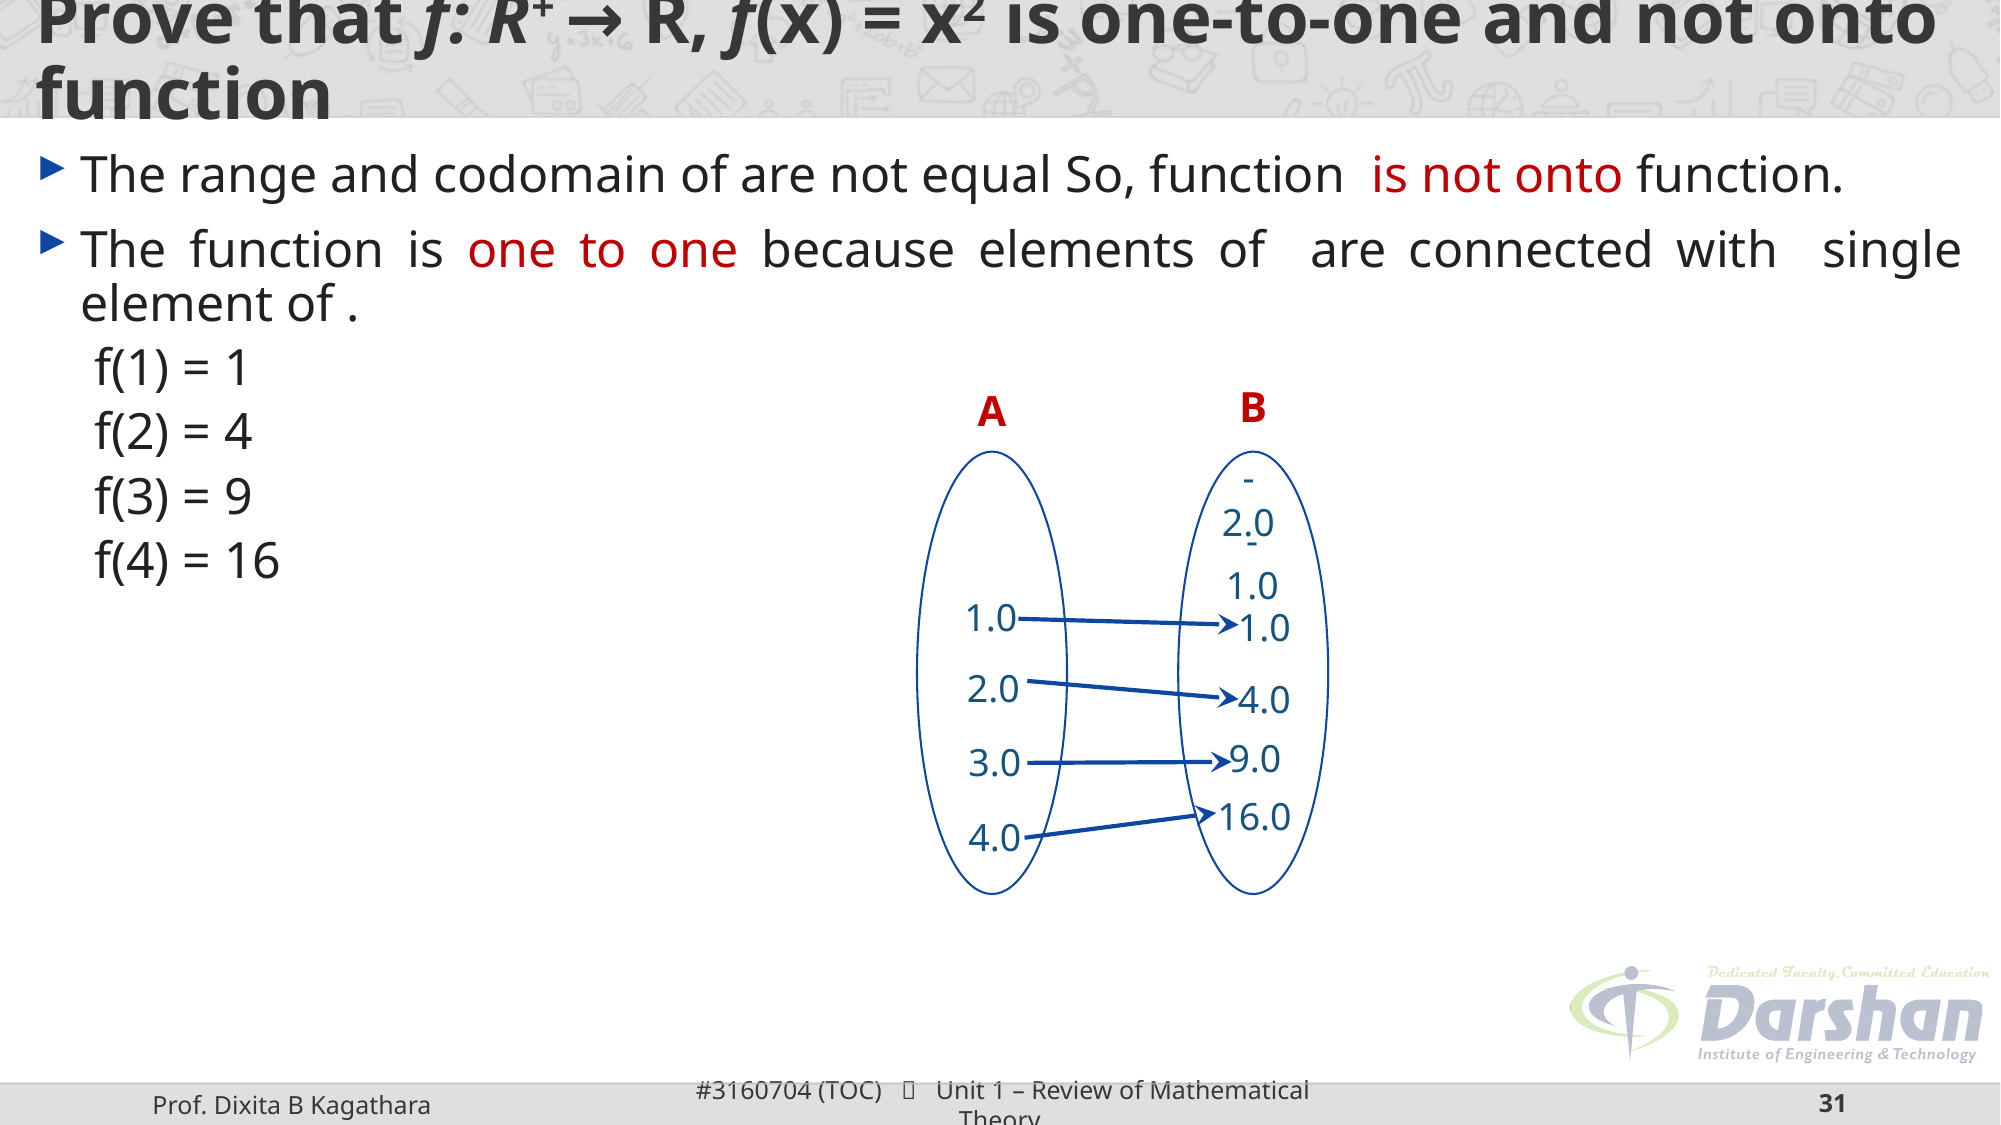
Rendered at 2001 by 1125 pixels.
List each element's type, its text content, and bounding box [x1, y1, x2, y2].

text_box 1.0 [1232, 594, 1297, 659]
text_box Note: 5!=5*4! 6!=6*5! (K+1)!=(k+1)*k! [1570, 966, 1990, 1063]
text_box B [1223, 372, 1280, 440]
text_box 4.0 [1232, 666, 1297, 730]
text_box 3.0 [962, 730, 1027, 794]
text_box -1.0 [1220, 530, 1284, 594]
text_box [1177, 450, 1330, 896]
text_box [915, 450, 1069, 896]
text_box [1027, 680, 1239, 700]
text_box 2.0 [961, 655, 1025, 720]
title Prove that f: R+ → R, f(x) = x2 is one-to-one and not onto function [0, 0, 2000, 117]
text_box 1.0 [959, 584, 1023, 648]
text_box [1024, 812, 1217, 838]
text_box 4.0 [962, 805, 1027, 869]
text_box -2.0 [1216, 467, 1281, 531]
text_box A [960, 377, 1024, 442]
text_box 9.0 [1223, 725, 1287, 783]
text_box 16.0 [1215, 783, 1294, 847]
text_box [1018, 618, 1239, 625]
